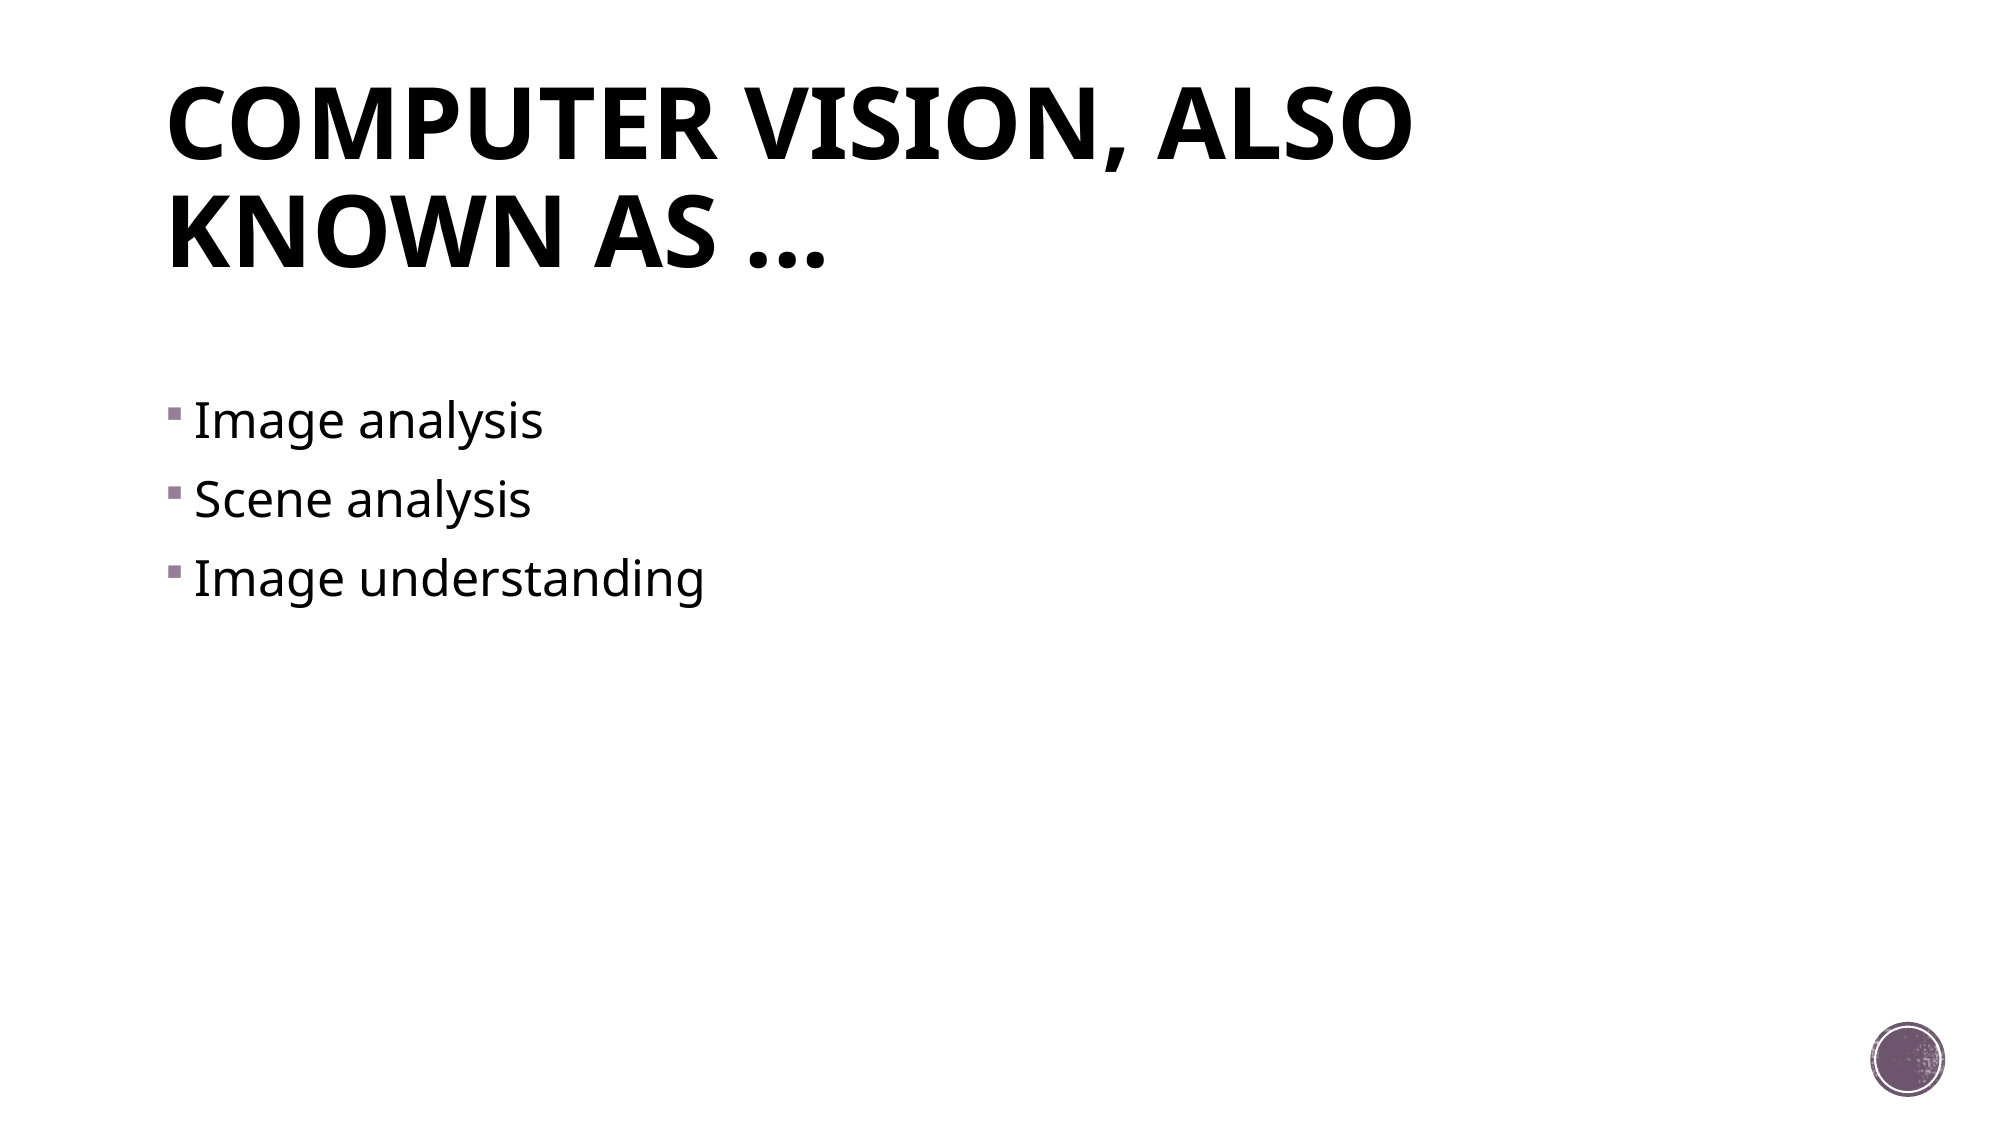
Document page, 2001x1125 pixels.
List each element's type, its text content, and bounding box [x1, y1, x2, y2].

title COMPUTER VISION, ALSO KNOWN AS ... [149, 50, 1851, 313]
list Image analysis Scene analysis Image understanding [149, 388, 1851, 1000]
